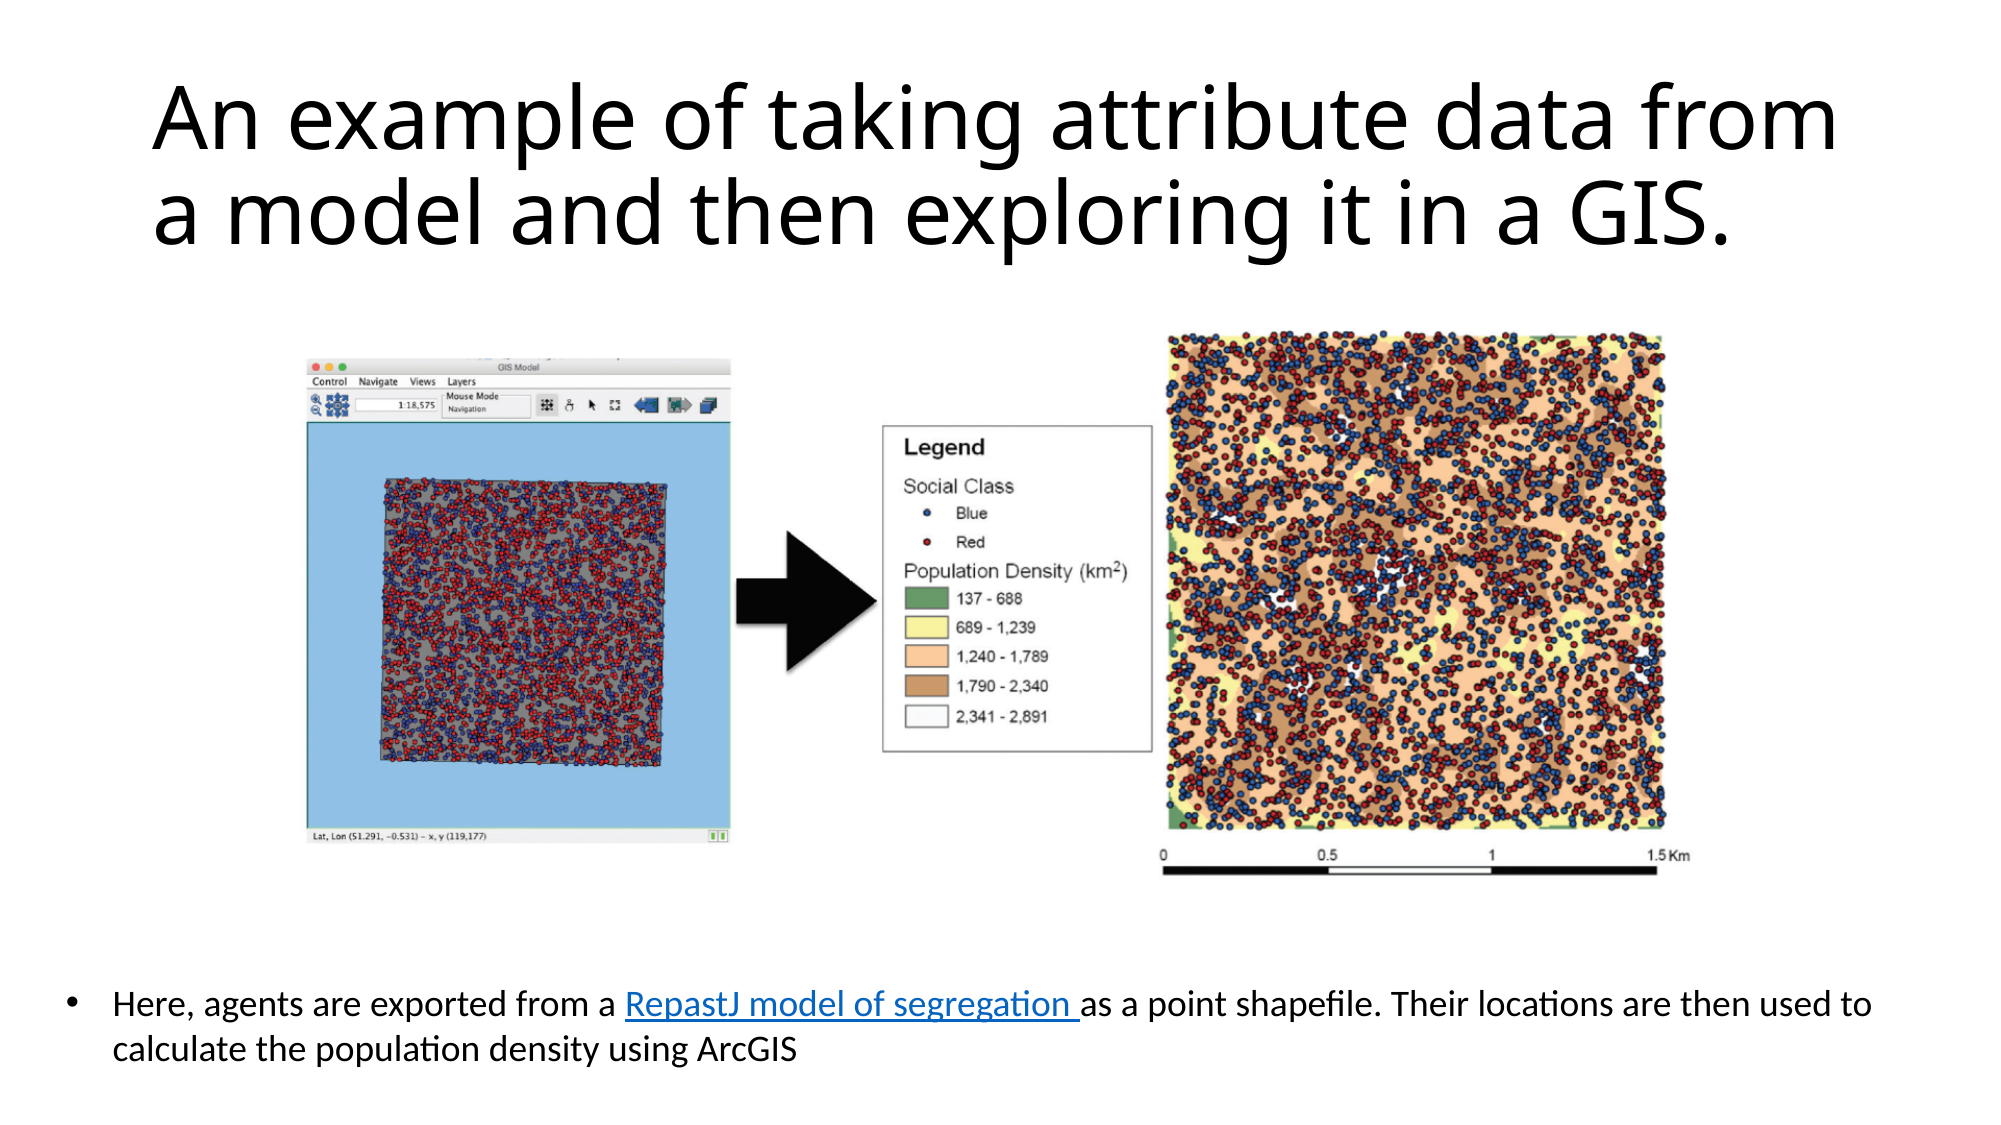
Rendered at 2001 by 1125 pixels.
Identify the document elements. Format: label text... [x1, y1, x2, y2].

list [274, 277, 1725, 909]
title An example of taking attribute data from a model and then exploring it in a GIS. [137, 59, 1863, 278]
text_box Here, agents are exported from a RepastJ model of segregation as a point shapefile. Their locations are then used to calculate the population density using ArcGIS [51, 971, 1971, 1077]
